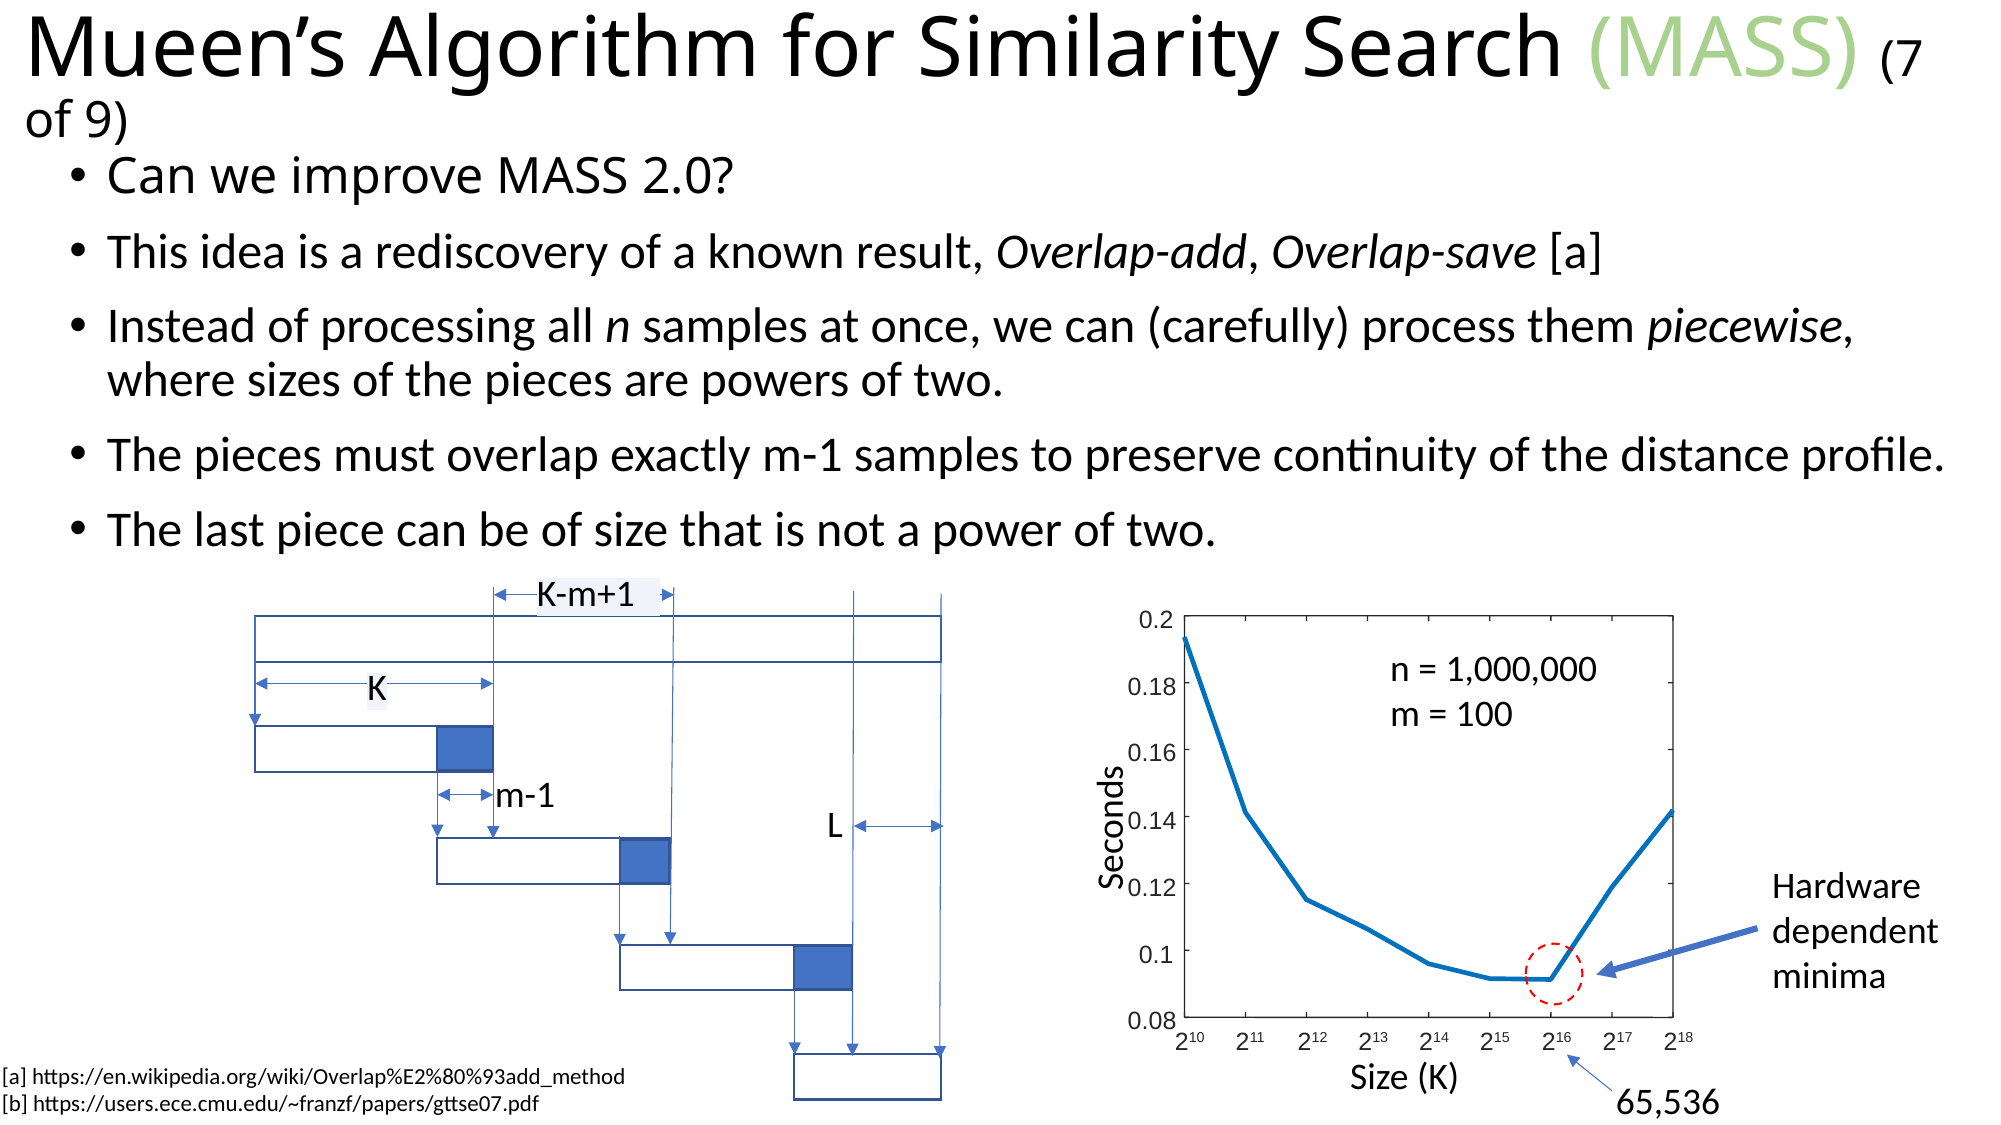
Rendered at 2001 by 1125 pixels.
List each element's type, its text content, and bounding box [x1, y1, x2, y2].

title Mueen’s Algorithm for Similarity Search (MASS) (7 of 9) [9, 0, 1966, 186]
text_box Hardware dependent minima [1757, 853, 1987, 1003]
text_box 65,536 [1601, 1069, 1736, 1125]
text_box [a] https://en.wikipedia.org/wiki/Overlap%E2%80%93add_method [b] https://users.ece.cmu.edu/~franzf/papers/gttse07.pdf [0, 1053, 1210, 1125]
list Can we improve MASS 2.0? This idea is a rediscovery of a known result, Overlap-add, Overlap-save [a] Instead of processing all n samples at once, we can (carefully) process them piecewise, where sizes of the pieces are powers of two. The pieces must overlap exactly m-1 samples to preserve continuity of the distance profile. The last piece can be of size that is not a power of two. [54, 142, 1966, 579]
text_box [1596, 929, 1758, 975]
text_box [1078, 603, 1689, 1084]
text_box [254, 561, 944, 1100]
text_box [1566, 1054, 1612, 1091]
